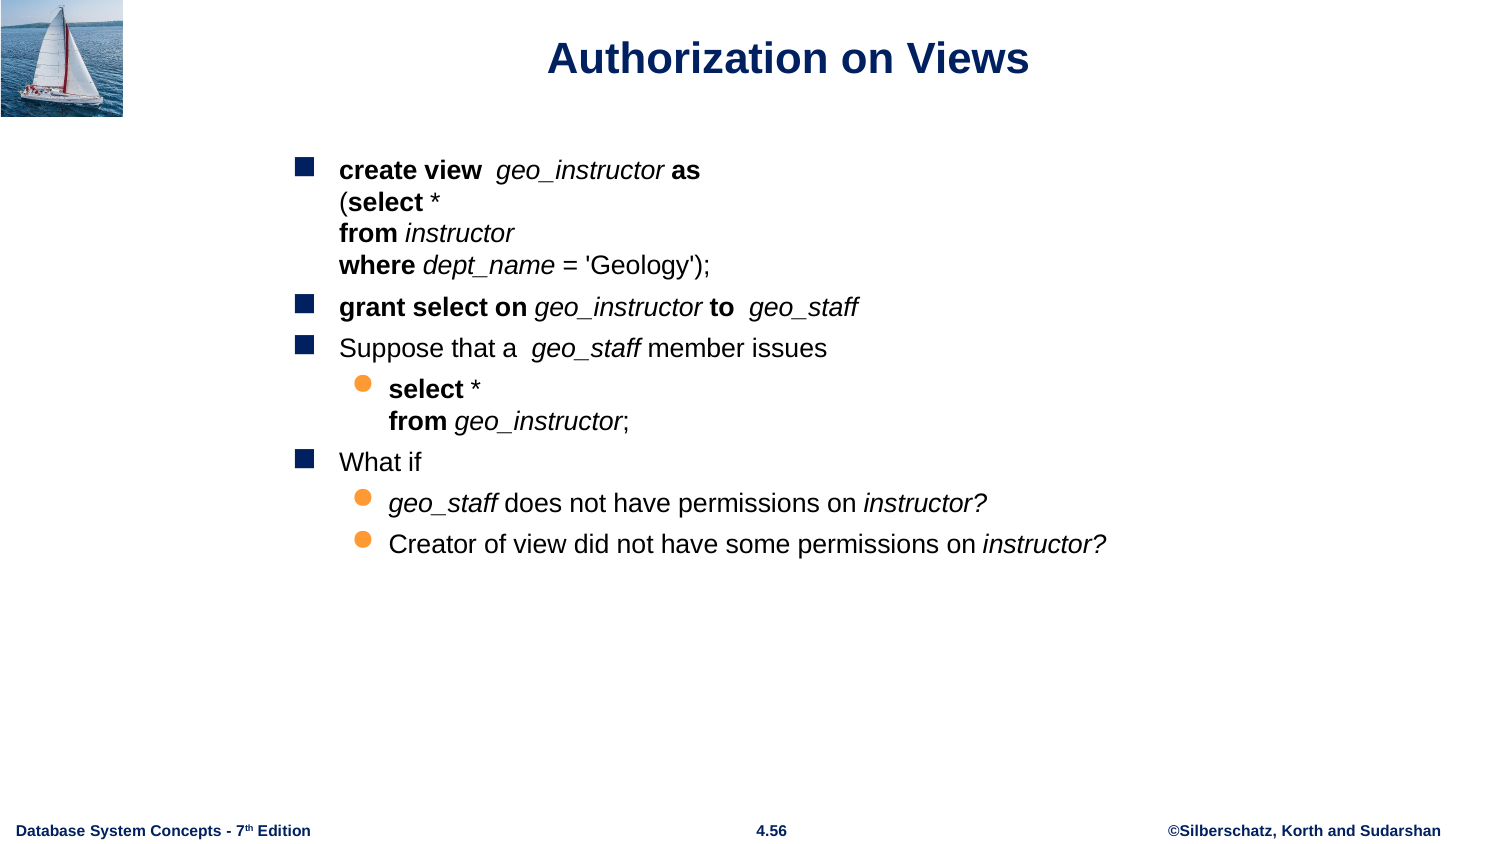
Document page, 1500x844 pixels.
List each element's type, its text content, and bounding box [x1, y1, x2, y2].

picture [0, 0, 123, 117]
title Authorization on Views [125, 14, 1452, 90]
list create view geo_instructor as (select * from instructor where dept_name = 'Geology'); grant select on geo_instructor to geo_staff Suppose that a geo_staff member issues select * from geo_instructor; What if geo_staff does not have permissions on instructor? Creator of view did not have some permissions on instructor? [282, 145, 1219, 604]
